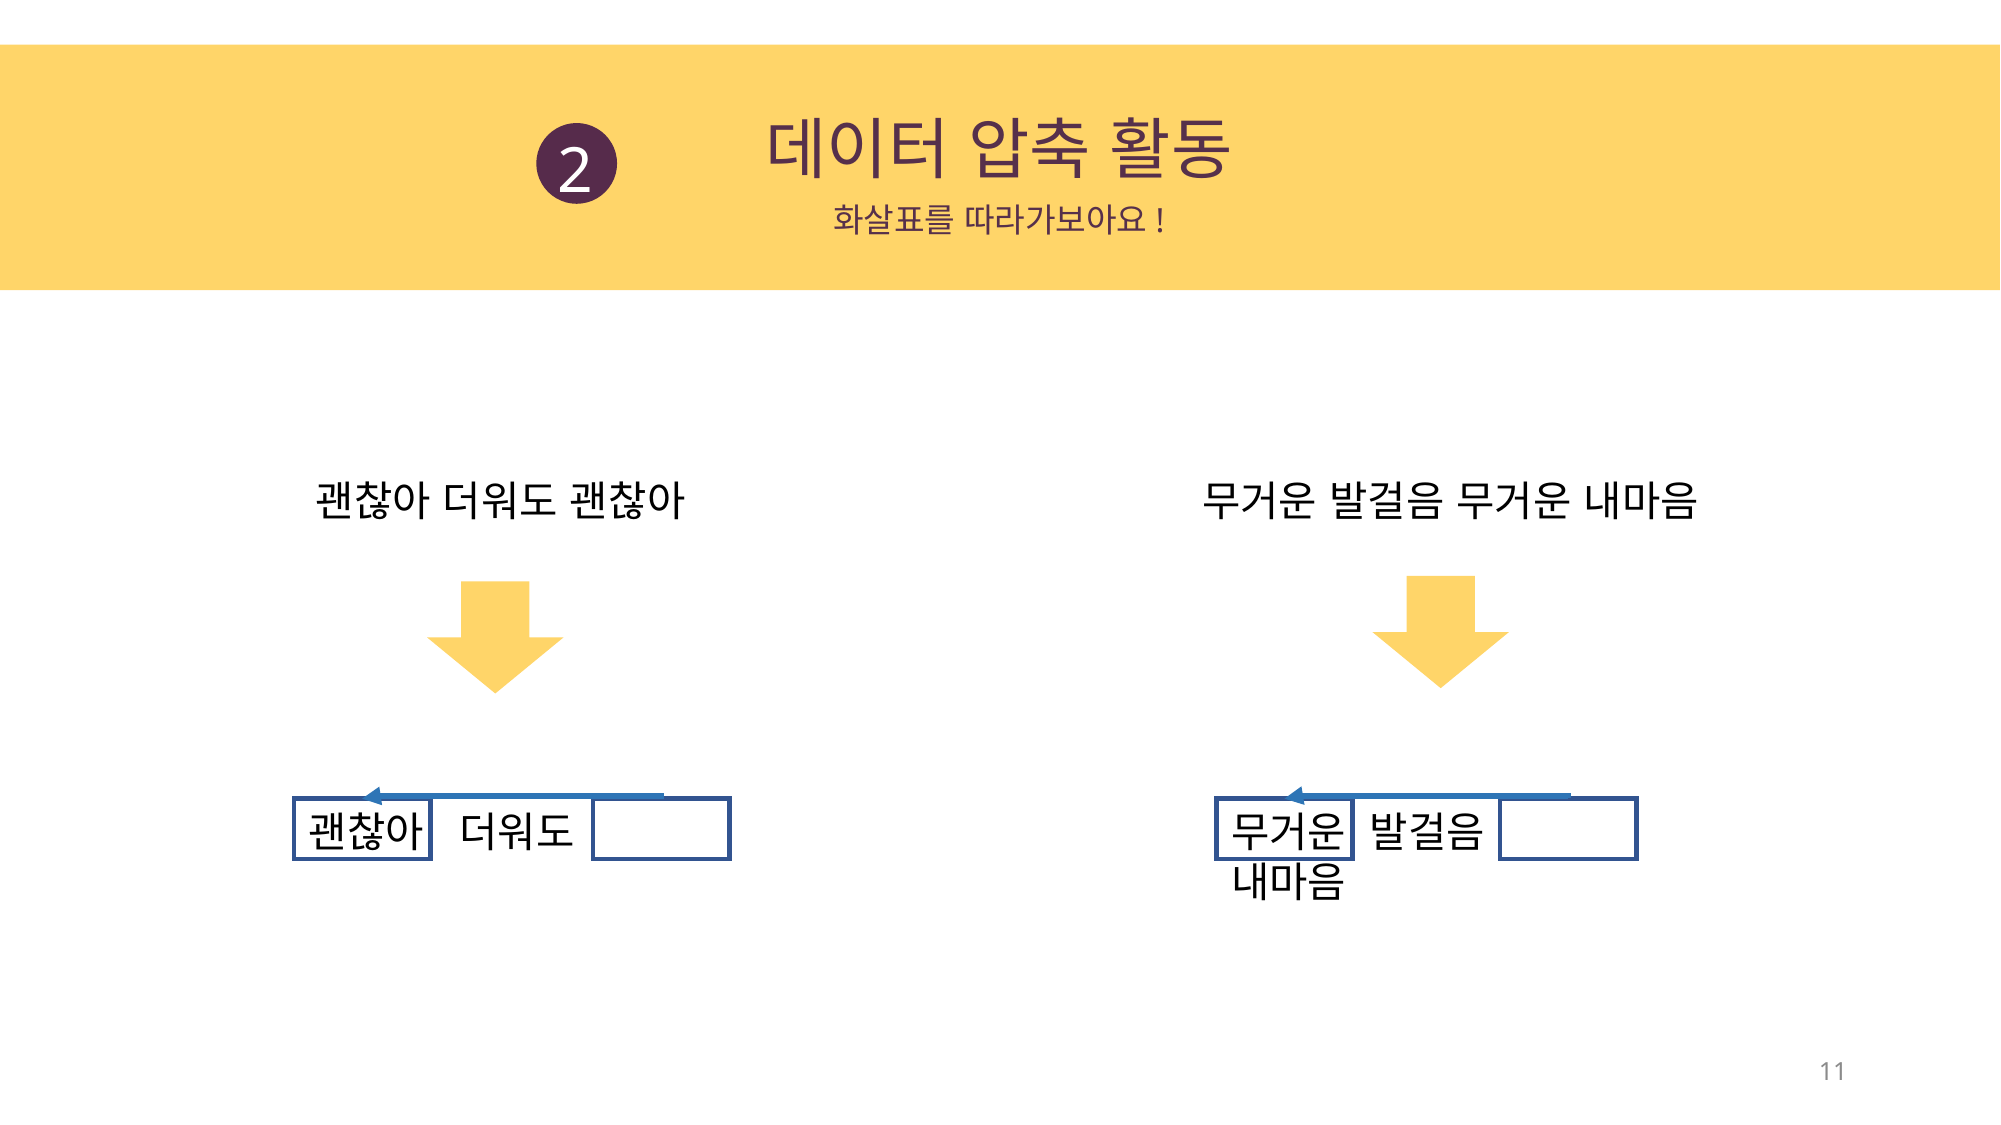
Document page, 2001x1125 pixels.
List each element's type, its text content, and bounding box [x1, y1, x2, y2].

text_box [1369, 574, 1512, 690]
text_box 무거운 발걸음 무거운 내마음 [1187, 467, 1727, 533]
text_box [293, 797, 834, 865]
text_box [536, 123, 618, 206]
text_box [1216, 798, 1794, 865]
text_box [0, 44, 2000, 291]
text_box 괜찮아 더워도 괜찮아 [300, 467, 772, 533]
slide_number 11 [1412, 1042, 1863, 1103]
text_box 데이터 압축 활동 [701, 106, 1298, 187]
text_box [424, 580, 567, 695]
text_box 화살표를 따라가보아요! [833, 199, 1165, 240]
